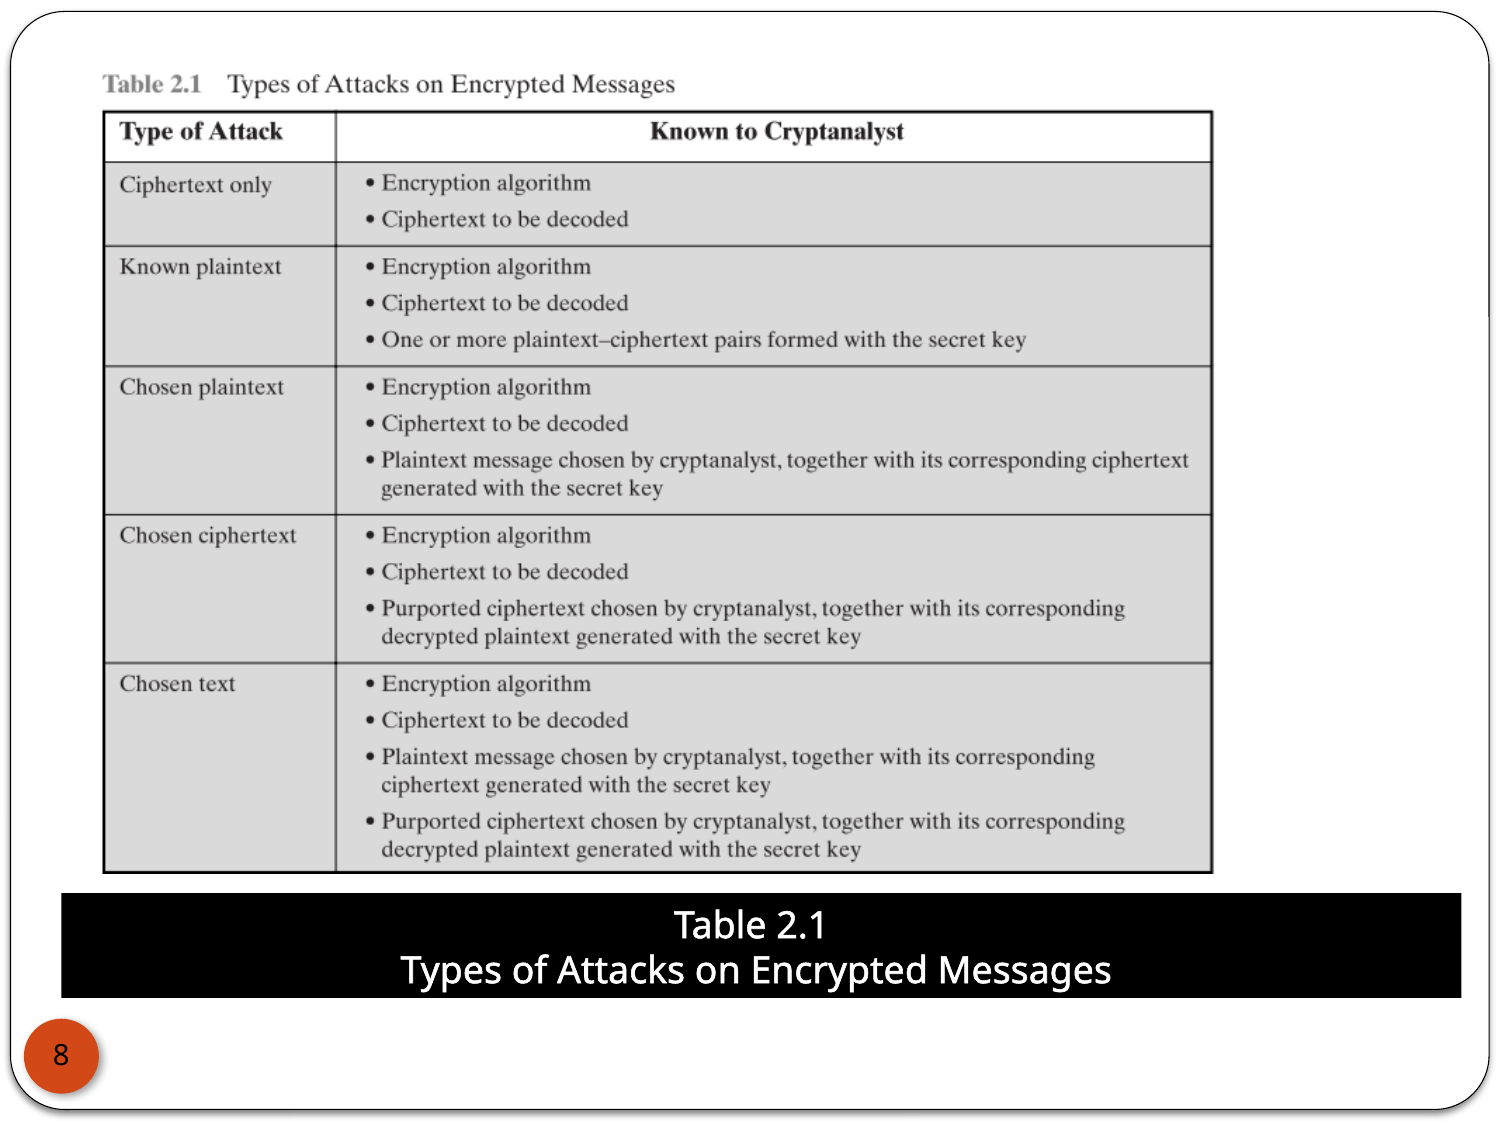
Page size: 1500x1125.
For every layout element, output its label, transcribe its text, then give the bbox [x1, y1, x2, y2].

text_box Table 2.1 Types of Attacks on Encrypted Messages [61, 893, 1462, 998]
picture [76, 66, 1218, 874]
slide_number 8 [23, 1018, 99, 1094]
